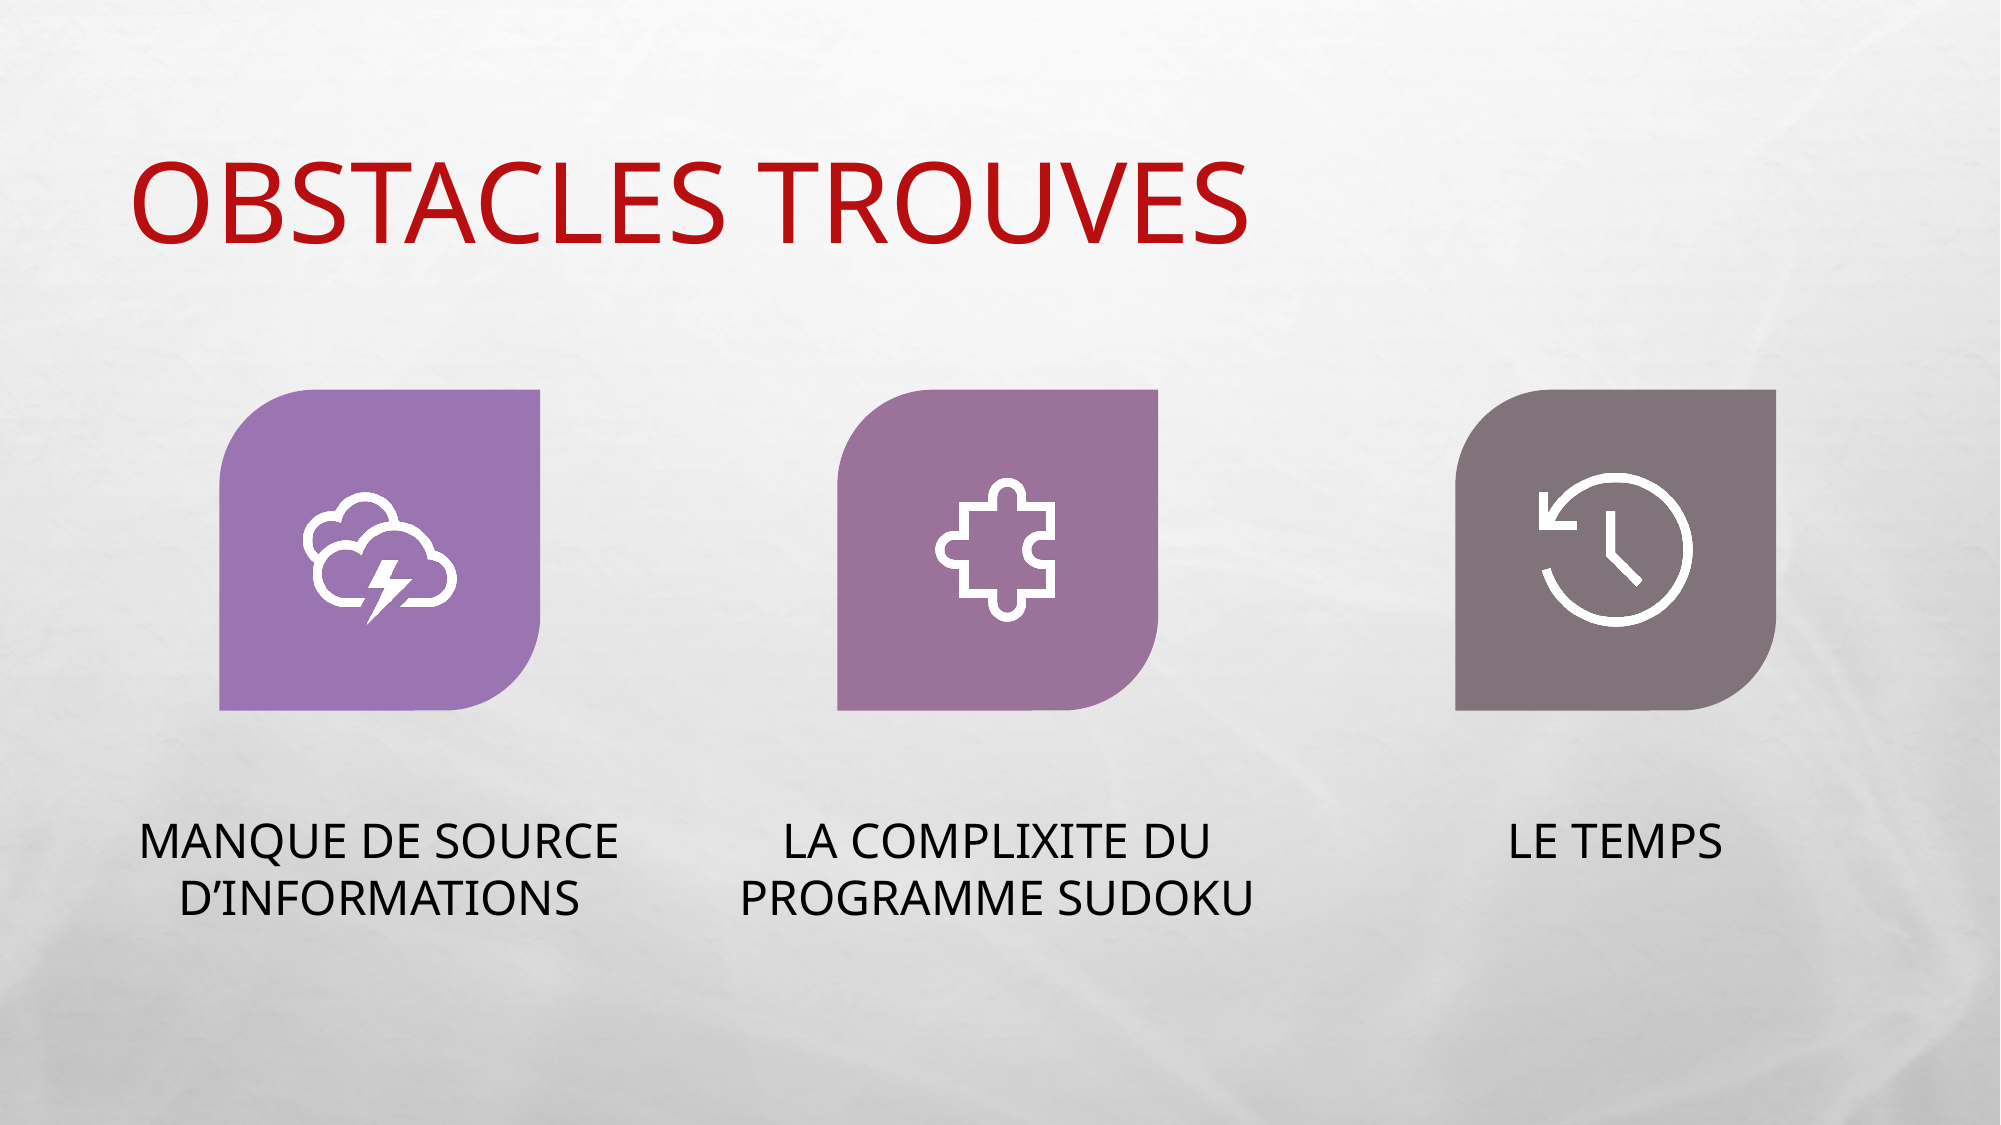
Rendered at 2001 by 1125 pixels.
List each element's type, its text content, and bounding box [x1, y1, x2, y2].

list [112, 338, 1884, 980]
title Obstacles trouves [112, 112, 1883, 302]
text_box [0, 0, 2000, 1125]
